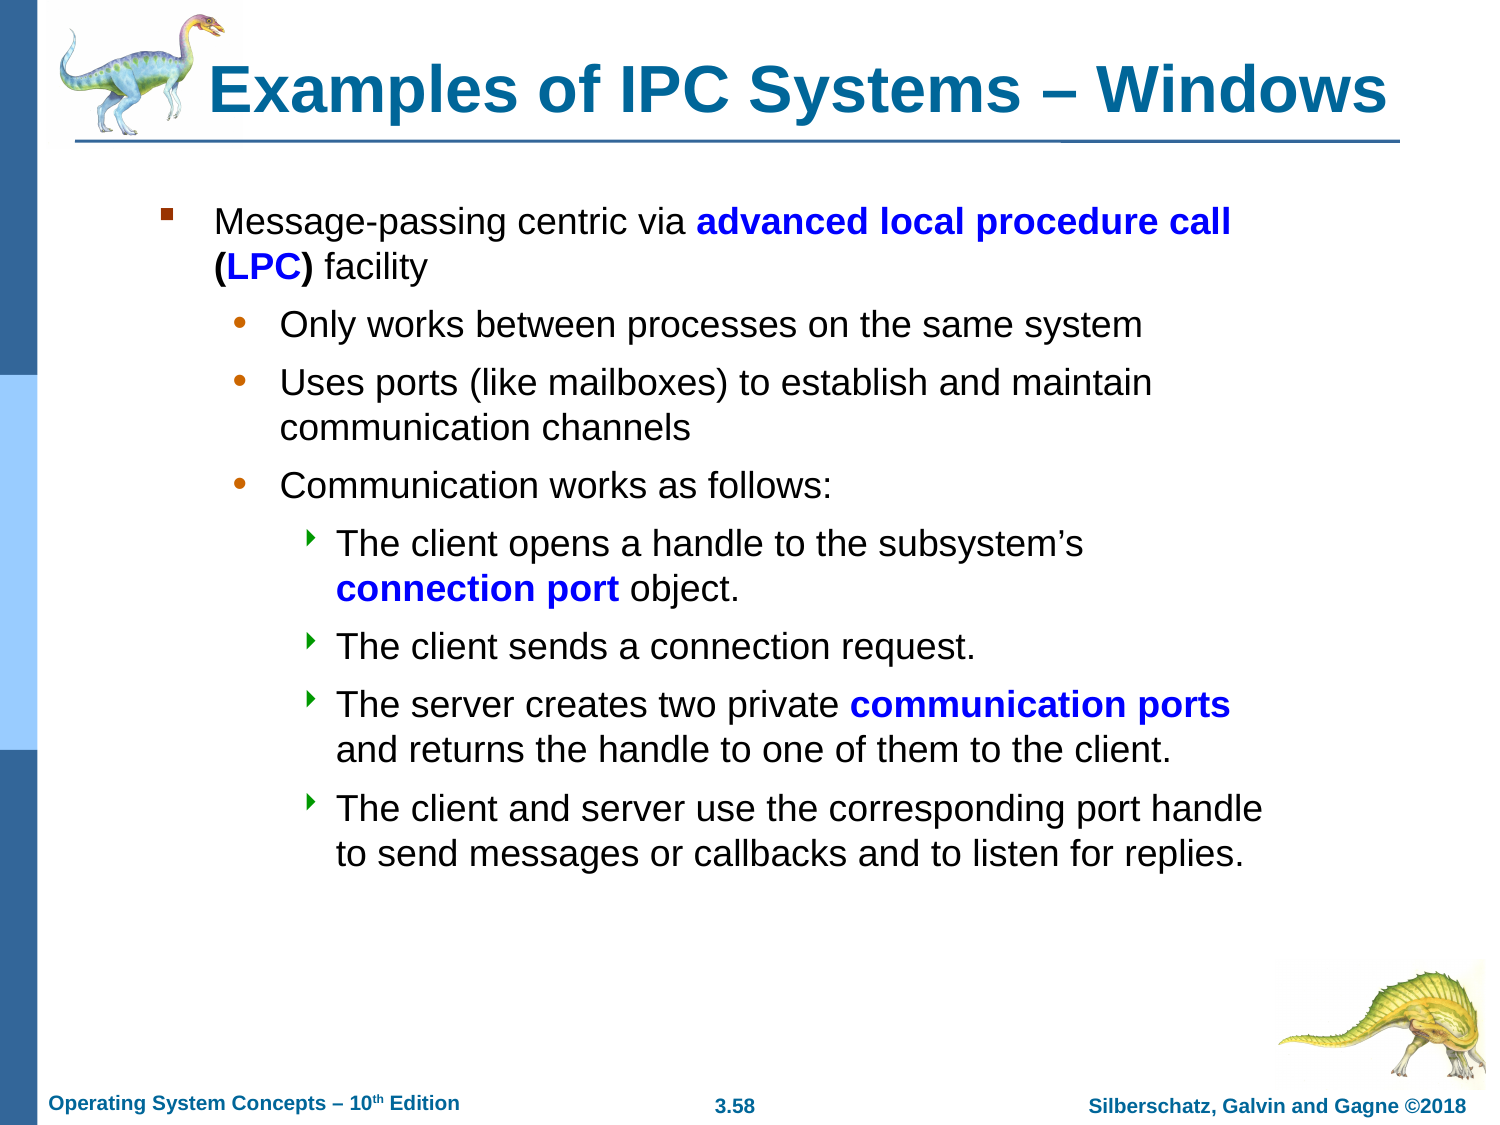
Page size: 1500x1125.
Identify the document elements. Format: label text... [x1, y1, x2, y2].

list Message-passing centric via advanced local procedure call (LPC) facility Only works between processes on the same system Uses ports (like mailboxes) to establish and maintain communication channels Communication works as follows: The client opens a handle to the subsystem’s connection port object. The client sends a connection request. The server creates two private communication ports and returns the handle to one of them to the client. The client and server use the corresponding port handle to send messages or callbacks and to listen for replies. [142, 189, 1283, 933]
picture [46, 0, 243, 149]
title Examples of IPC Systems – Windows [124, 39, 1475, 134]
picture [1275, 959, 1486, 1090]
